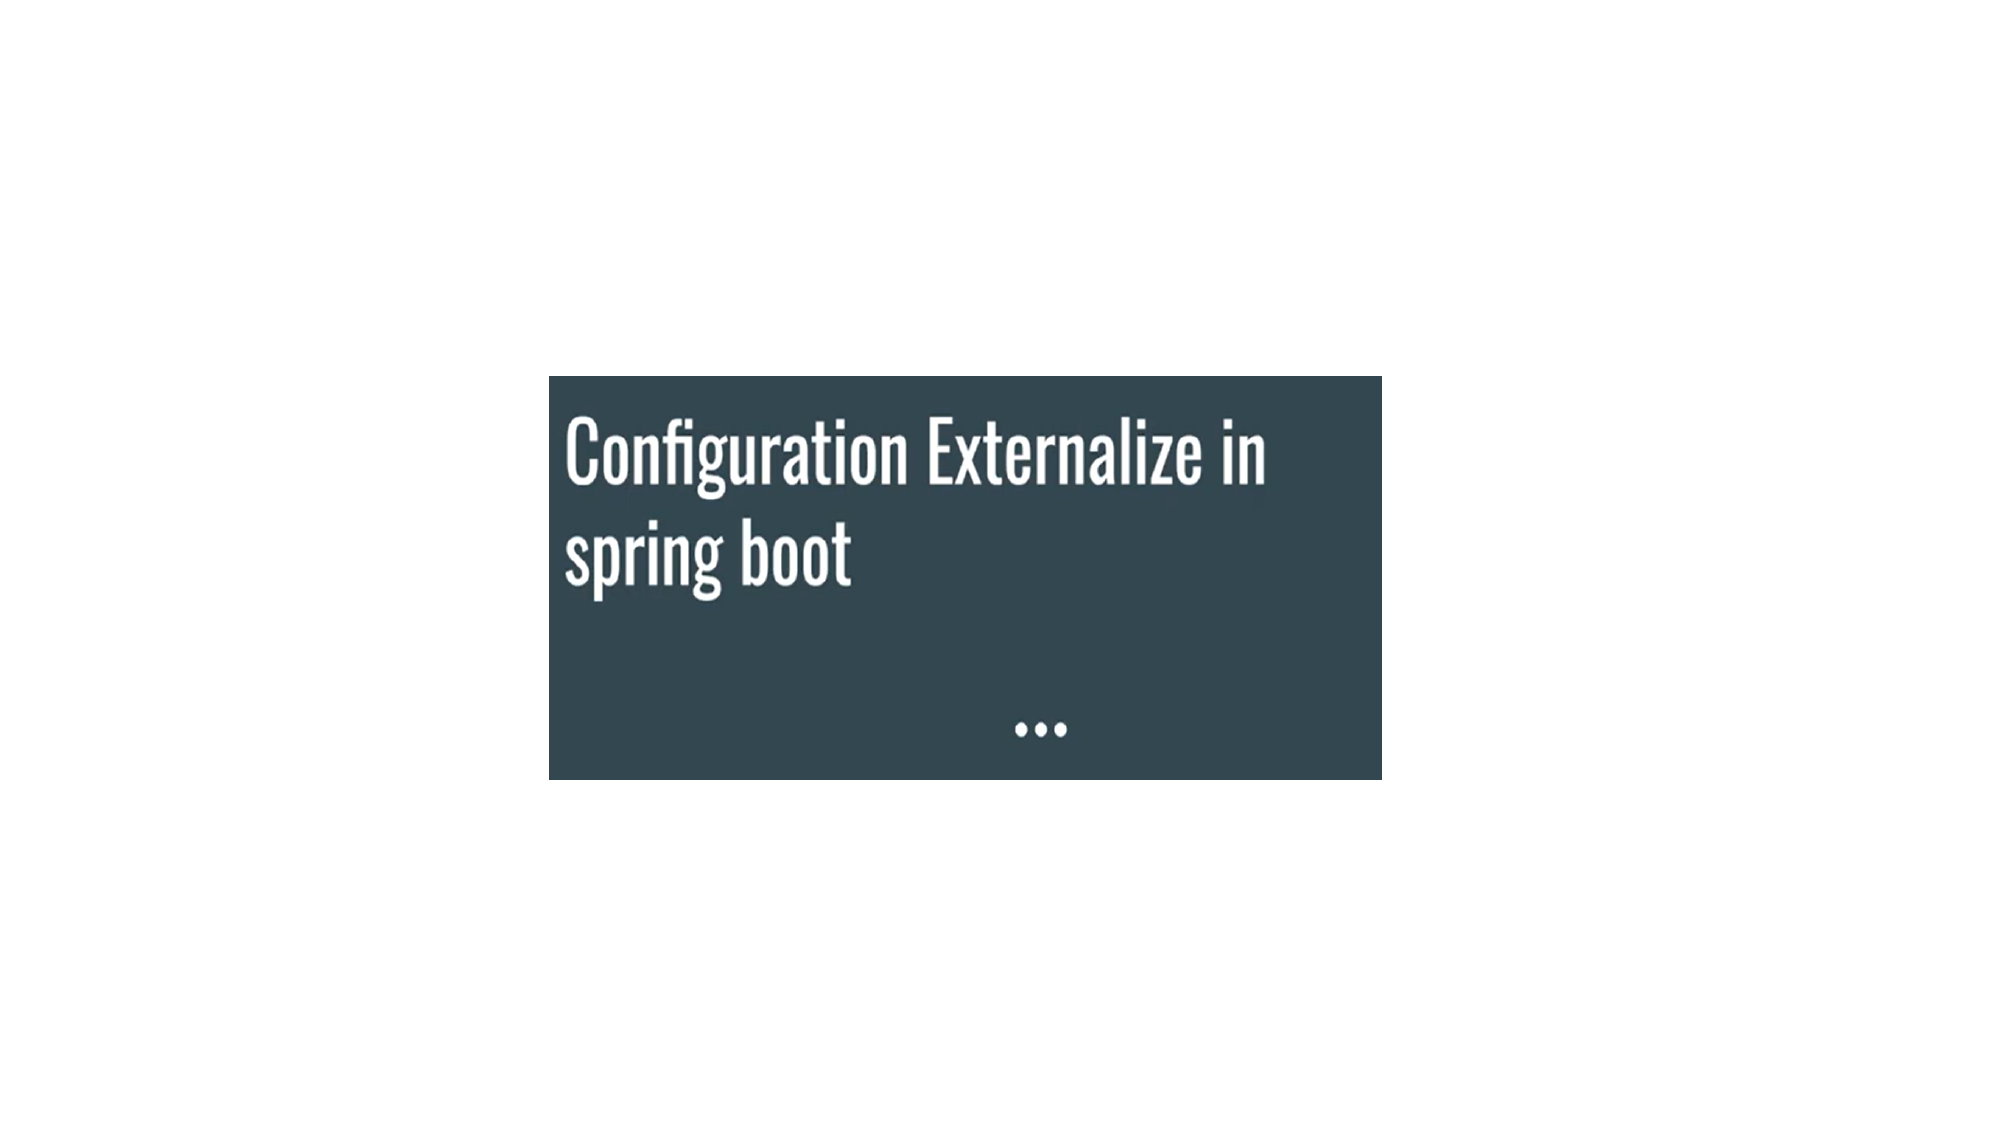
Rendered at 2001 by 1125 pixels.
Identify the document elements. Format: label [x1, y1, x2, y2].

picture [549, 376, 1382, 780]
